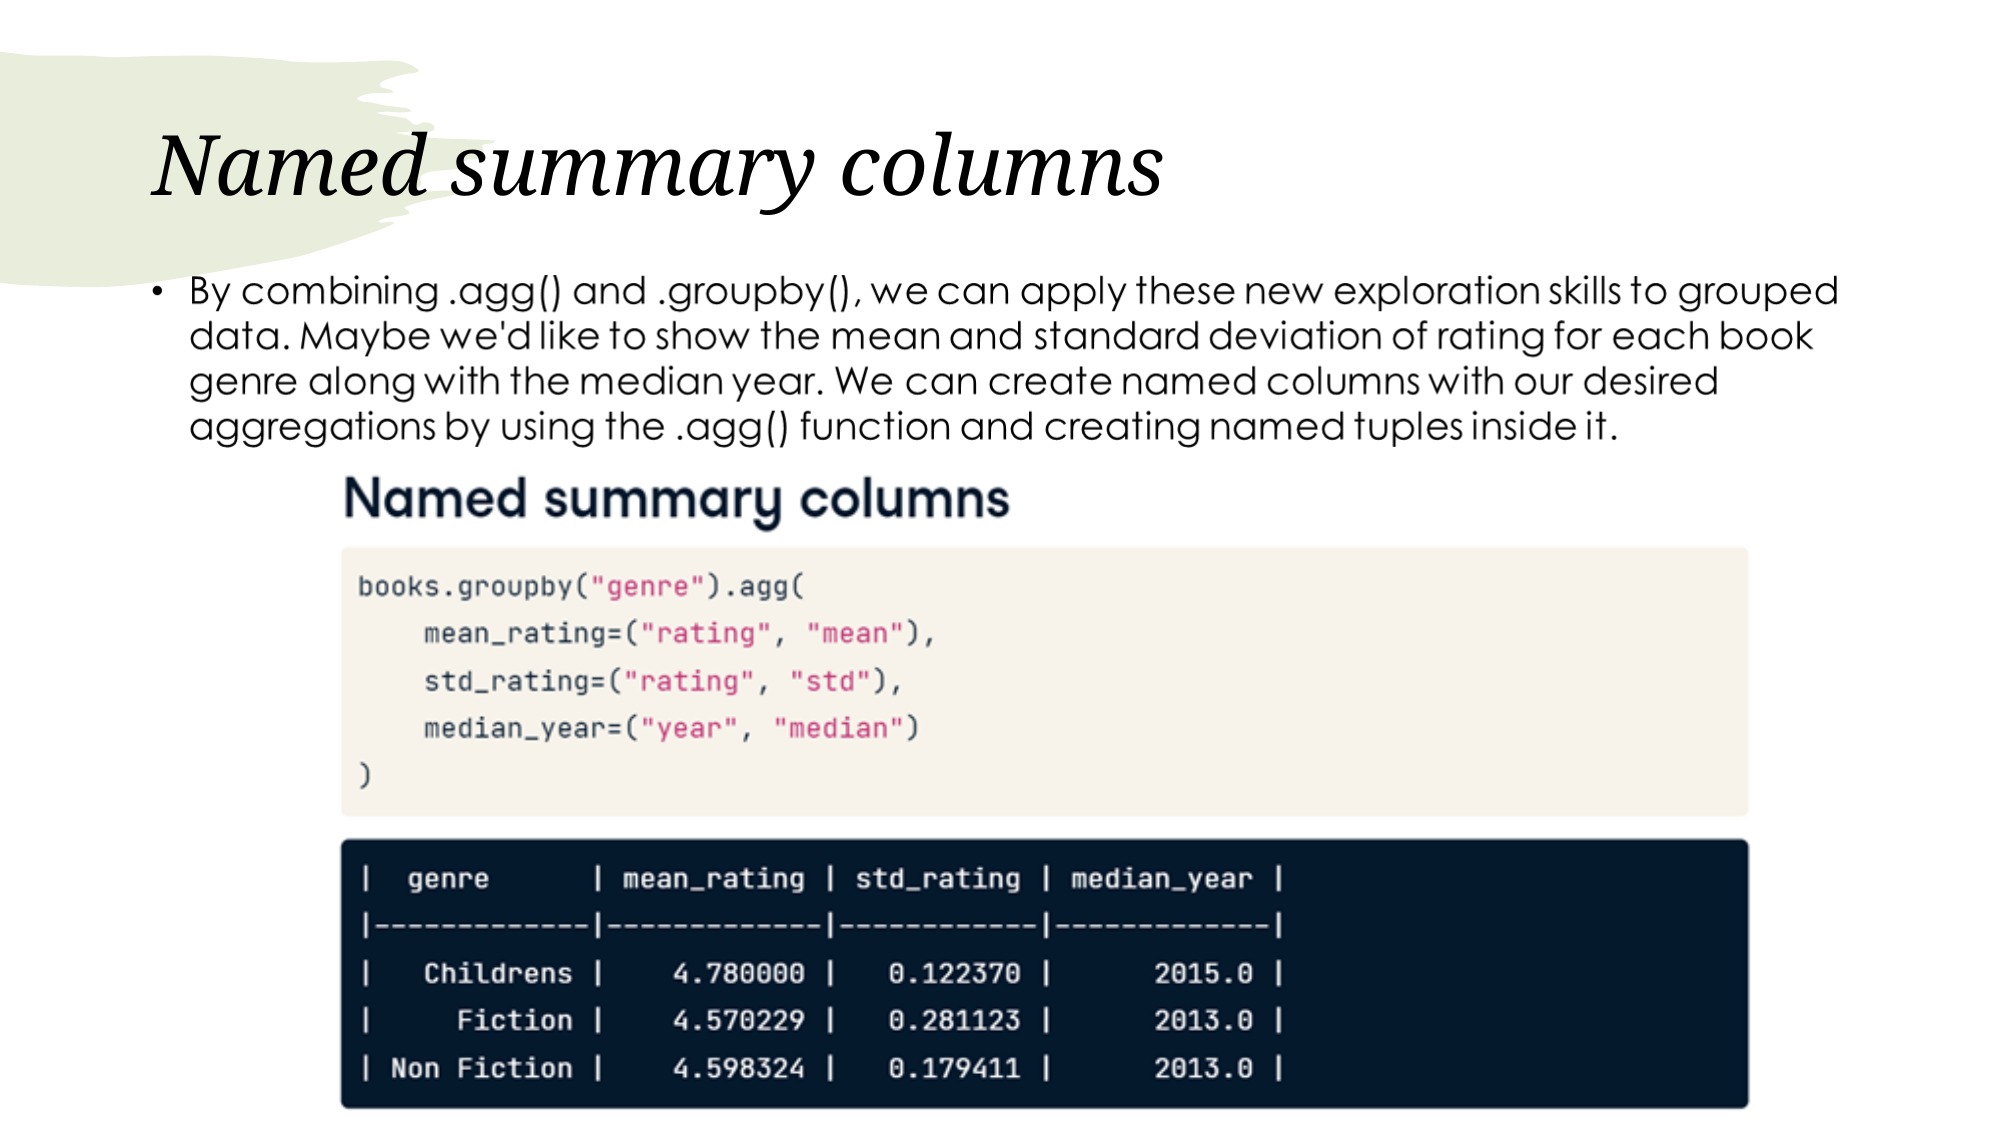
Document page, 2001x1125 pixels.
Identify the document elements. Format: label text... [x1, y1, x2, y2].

picture [129, 254, 1871, 1125]
title Named summary columns [137, 59, 1863, 254]
